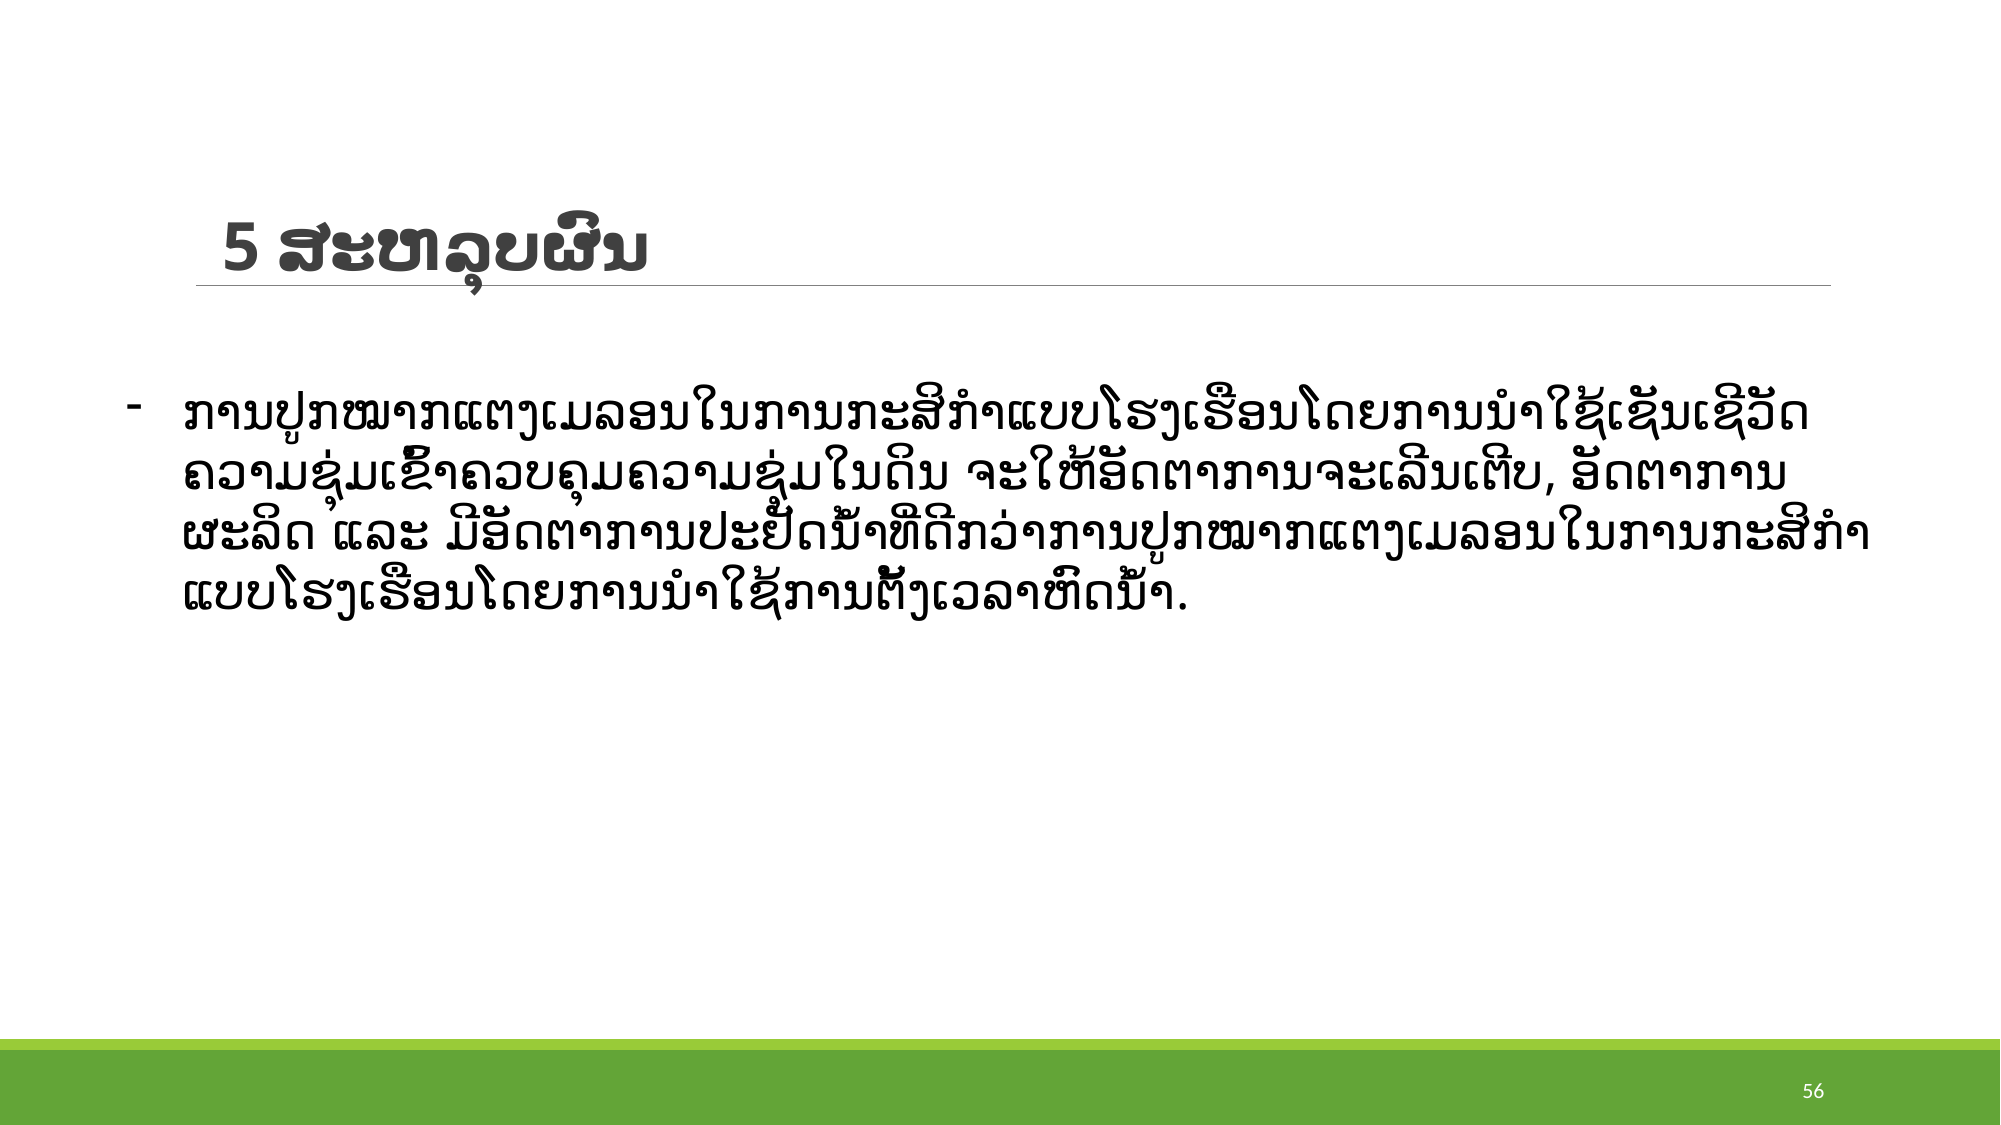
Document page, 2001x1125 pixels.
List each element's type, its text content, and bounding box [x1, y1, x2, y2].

slide_number 56 [1624, 1059, 1840, 1120]
text_box 5 ສະຫລຸບຜົນ [206, 53, 1857, 292]
text_box ການປູກໝາກແຕງເມລອນໃນການກະສິກໍາແບບໂຮງເຮືອນໂດຍການນຳໃຊ້ເຊັນເຊີວັດຄວາມຊຸ່ມເຂົ້າຄວບຄຸມຄວາມຊຸ່ມໃນດິນ ຈະໃຫ້ອັດຕາການຈະເລີນເຕີບ, ອັດຕາການຜະລິດ ແລະ ມີອັດຕາການປະຢັດນໍ້າທີ່ດີກວ່າການປູກໝາກແຕງເມລອນໃນການກະສິກໍາແບບໂຮງເຮືອນໂດຍການນຳໃຊ້ການຕັ້ງເວລາຫົດນ້ຳ. [111, 312, 1899, 628]
